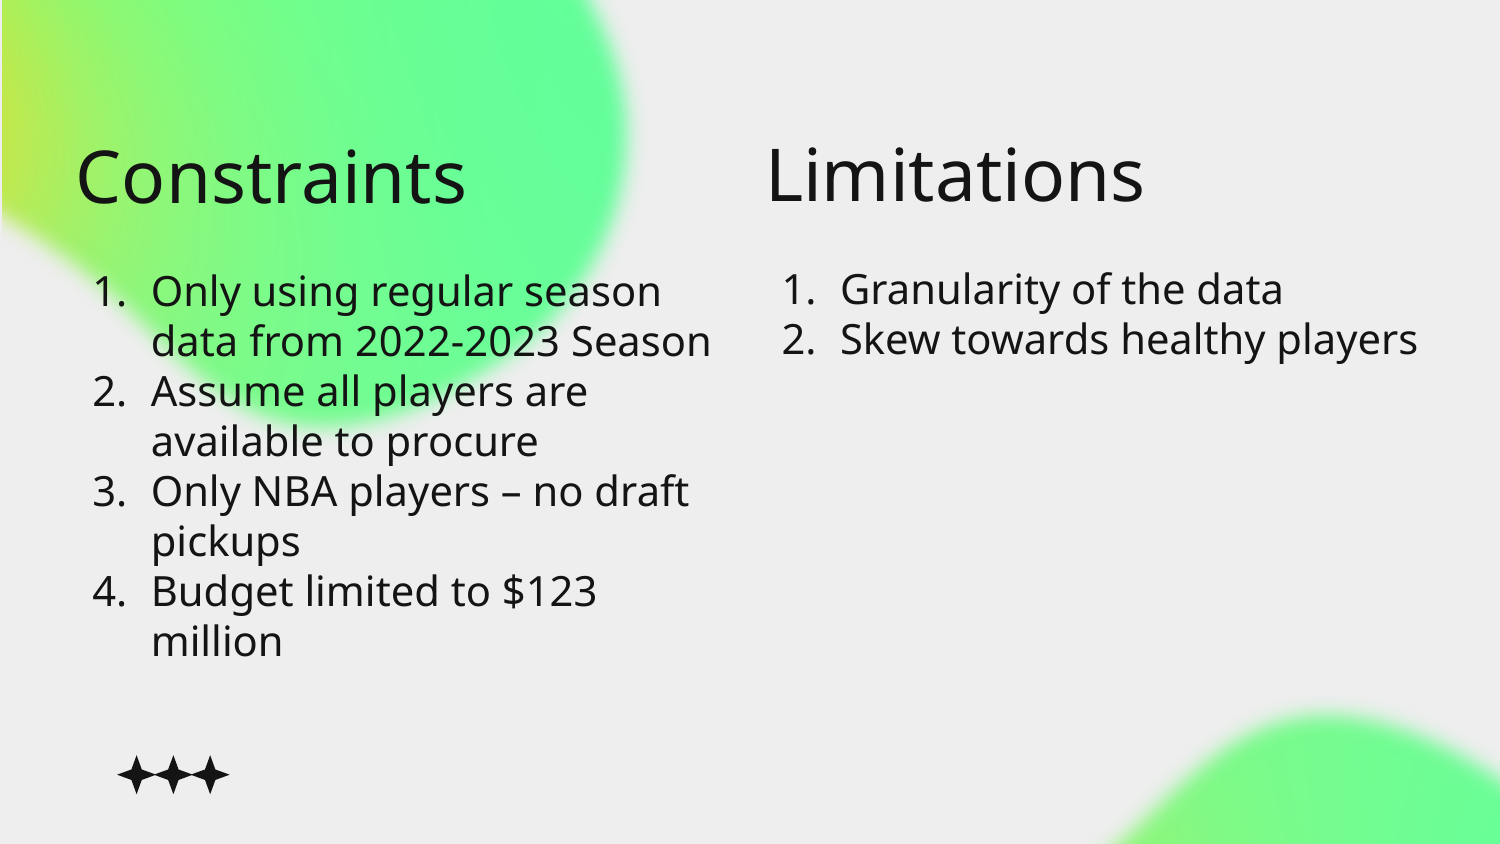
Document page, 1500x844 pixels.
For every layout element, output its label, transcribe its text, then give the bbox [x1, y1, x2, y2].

picture [2, 0, 652, 453]
subtitle Only using regular season data from 2022-2023 Season Assume all players are available to procure Only NBA players – no draft pickups Budget limited to $123 million [60, 249, 750, 733]
picture [1005, 689, 1500, 844]
title Constraints [60, 115, 750, 249]
title Limitations [750, 113, 1500, 248]
subtitle Granularity of the data Skew towards healthy players [750, 248, 1440, 731]
